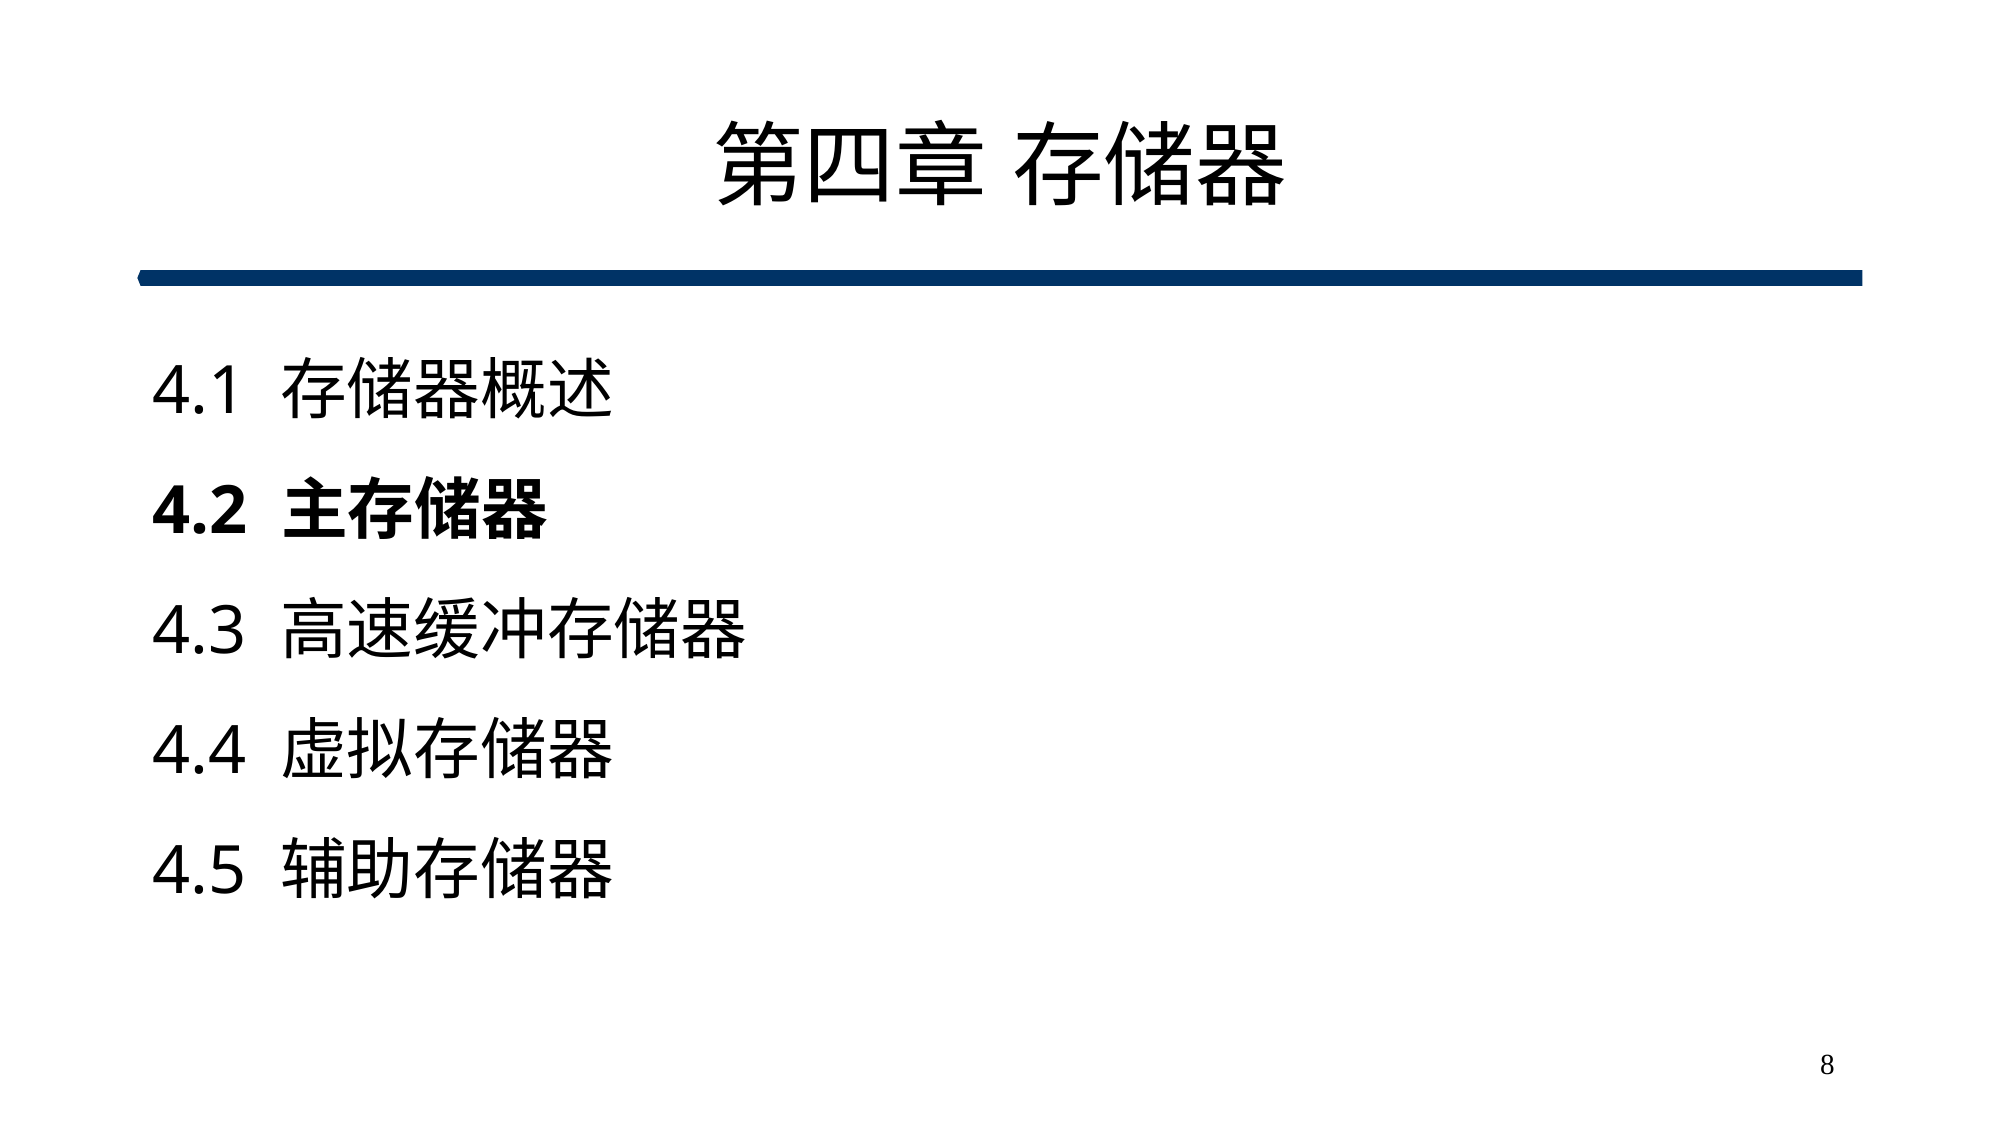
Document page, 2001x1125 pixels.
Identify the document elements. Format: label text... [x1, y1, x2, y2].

slide_number 8 [1433, 1025, 1850, 1100]
title 第四章 存储器 [137, 59, 1863, 278]
list 4.1 存储器概述 4.2 主存储器 4.3 高速缓冲存储器 4.4 虚拟存储器 4.5 辅助存储器 [137, 299, 1863, 1014]
